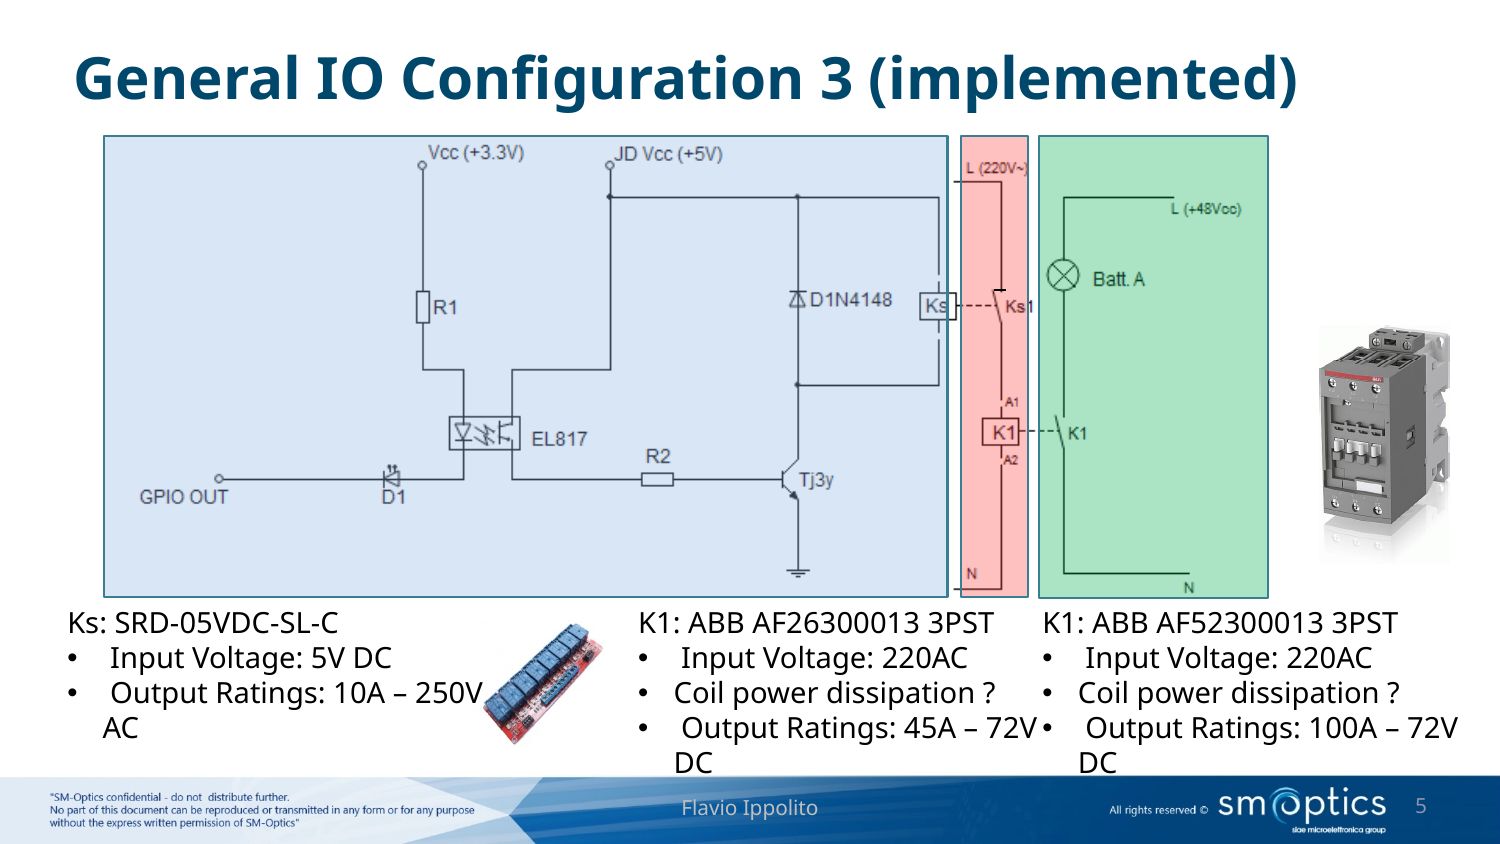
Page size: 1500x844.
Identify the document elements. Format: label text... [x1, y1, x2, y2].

text_box Ks: SRD-05VDC-SL-C Input Voltage: 5V DC Output Ratings: 10A – 250V AC [52, 597, 466, 752]
footer Flavio Ippolito [512, 784, 988, 830]
text_box K1: ABB AF26300013 3PST Input Voltage: 220AC Coil power dissipation ? Output Ratings: 45A – 72V DC [623, 633, 1027, 787]
picture [0, 0, 1500, 844]
title General IO Configuration 3 (implemented) [58, 33, 1407, 120]
text_box K1: ABB AF52300013 3PST Input Voltage: 220AC Coil power dissipation ? Output Ratings: 100A – 72V DC [1027, 597, 1474, 787]
slide_number 5 [1384, 787, 1442, 830]
text_box [1257, 135, 1270, 597]
text_box [103, 135, 132, 597]
